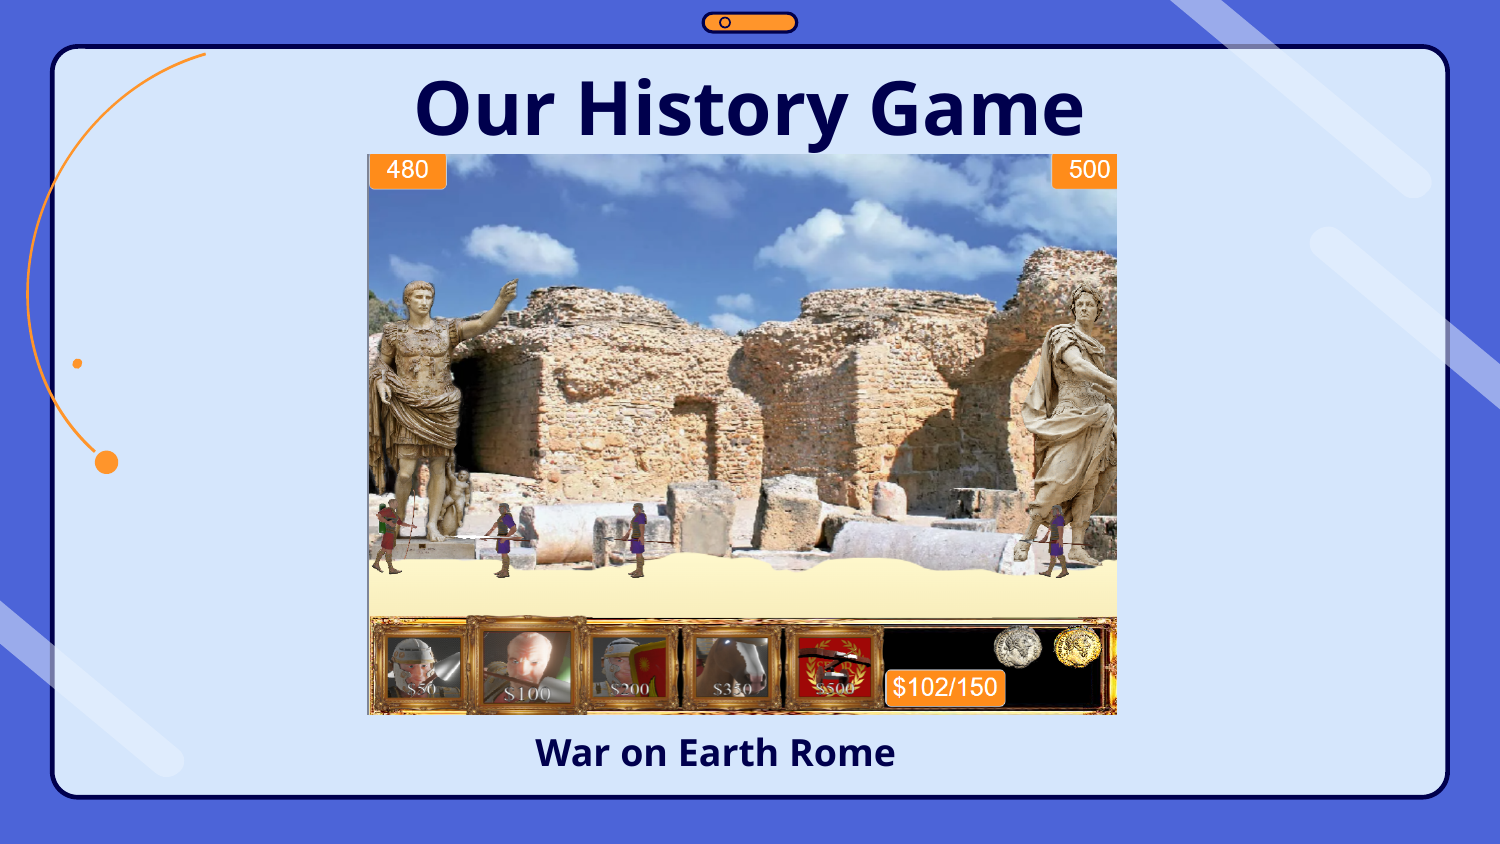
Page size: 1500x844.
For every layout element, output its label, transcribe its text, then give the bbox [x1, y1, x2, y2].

title Our History Game [118, 45, 1382, 140]
picture [367, 154, 1117, 715]
text_box War on Earth Rome [140, 714, 1292, 790]
